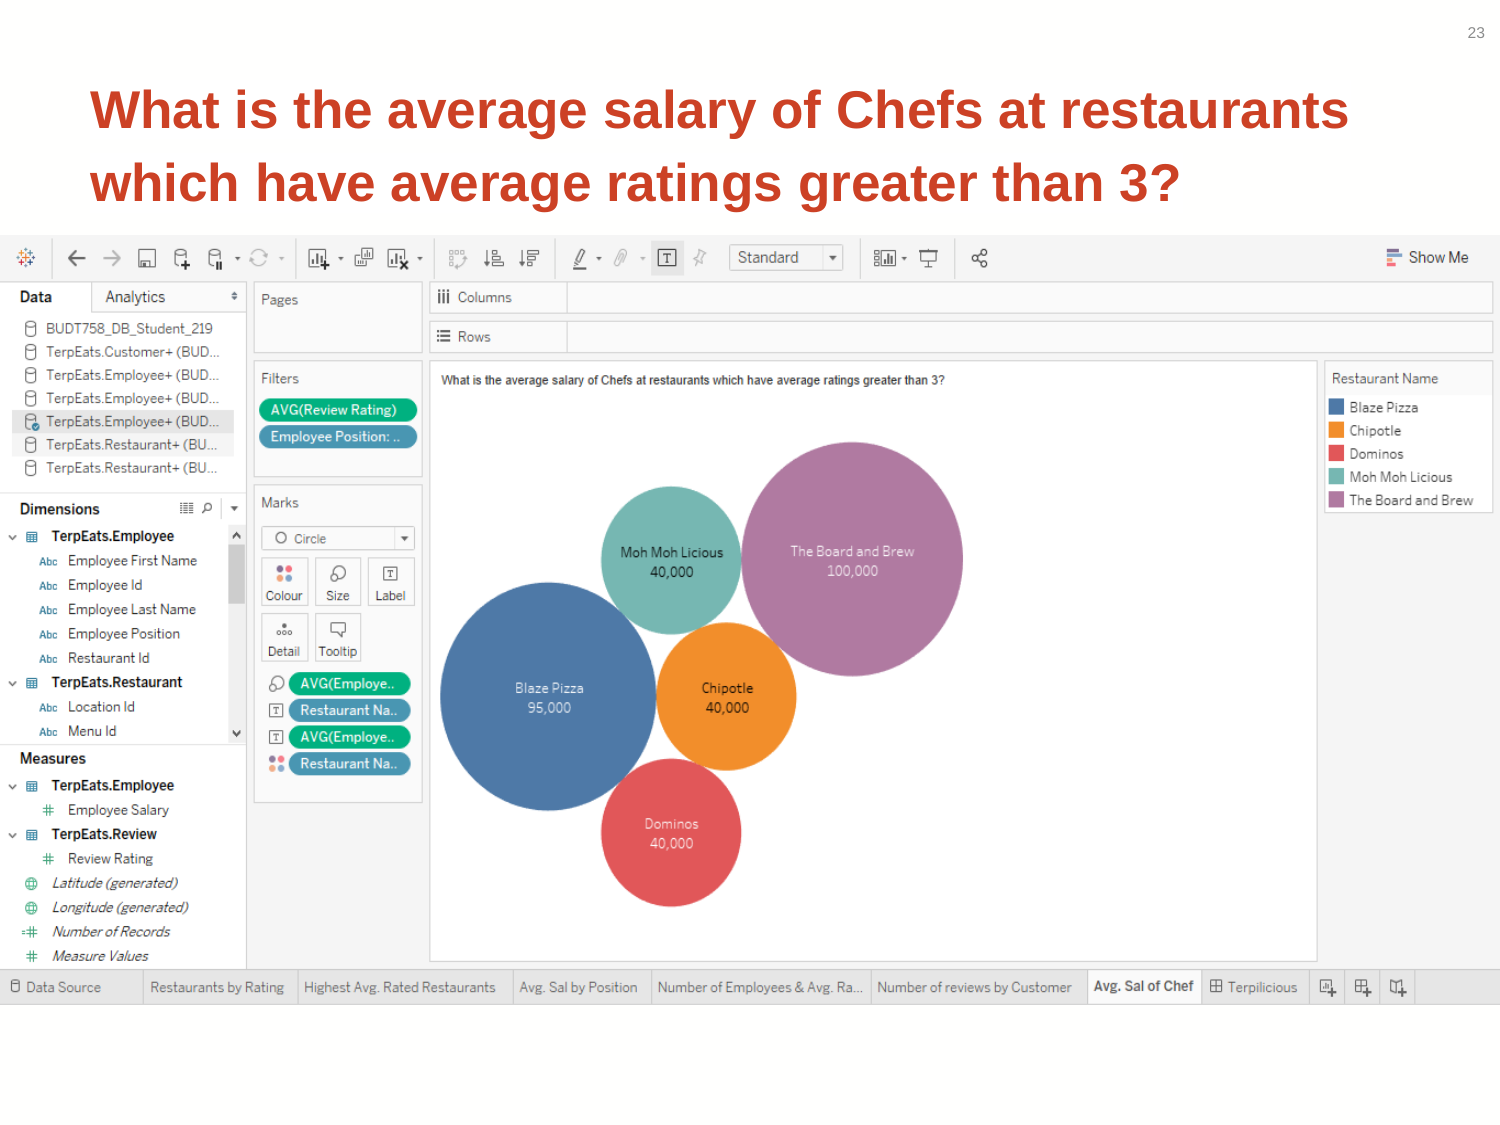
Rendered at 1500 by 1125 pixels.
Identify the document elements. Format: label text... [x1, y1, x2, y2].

slide_number ‹#› [1149, 2, 1500, 63]
picture [0, 235, 1500, 1006]
title What is the average salary of Chefs at restaurants which have average ratings greater than 3? [75, 45, 1425, 233]
